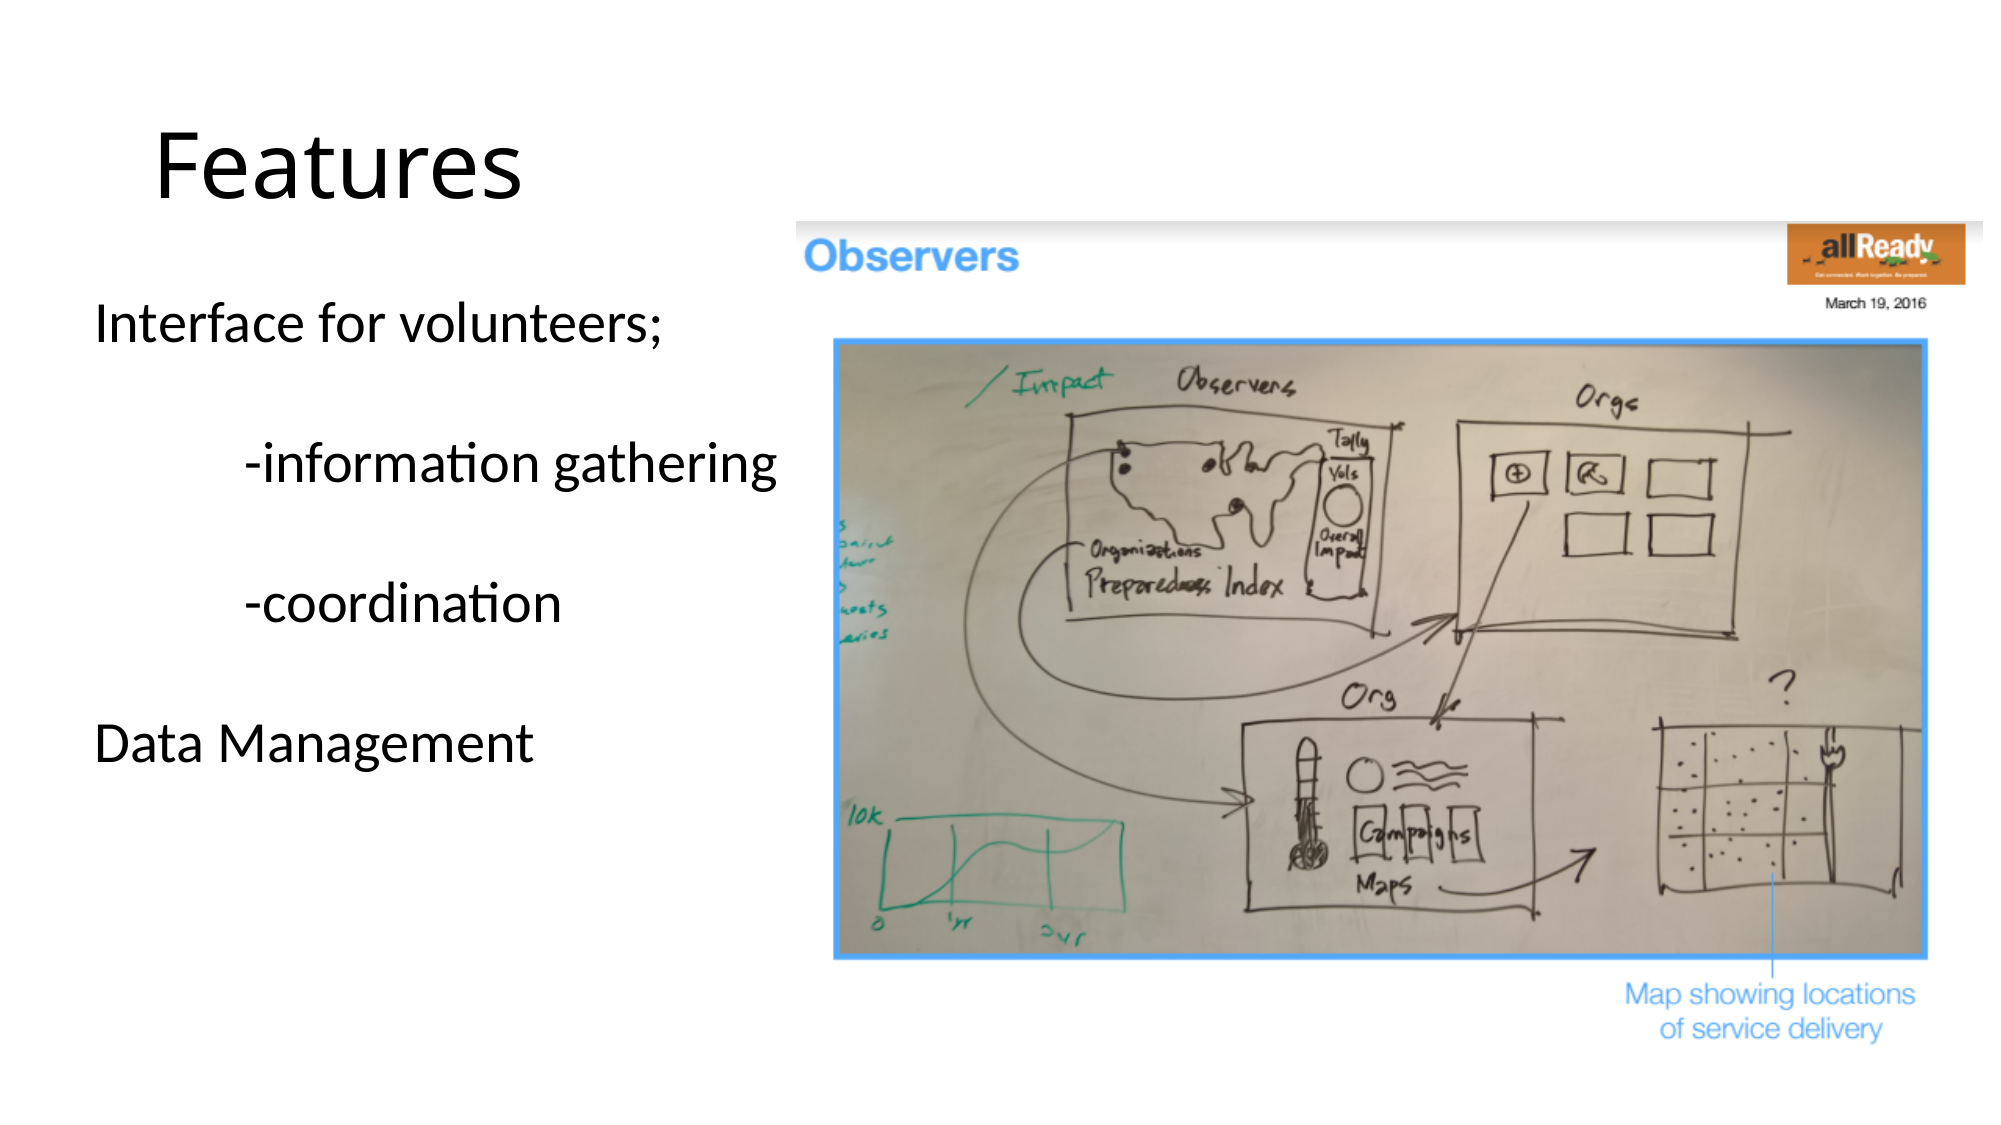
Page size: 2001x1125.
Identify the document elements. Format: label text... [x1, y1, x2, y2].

picture [796, 221, 1983, 1051]
title Features [137, 59, 1863, 277]
text_box Interface for volunteers; -information gathering -coordination Data Management [79, 277, 796, 852]
